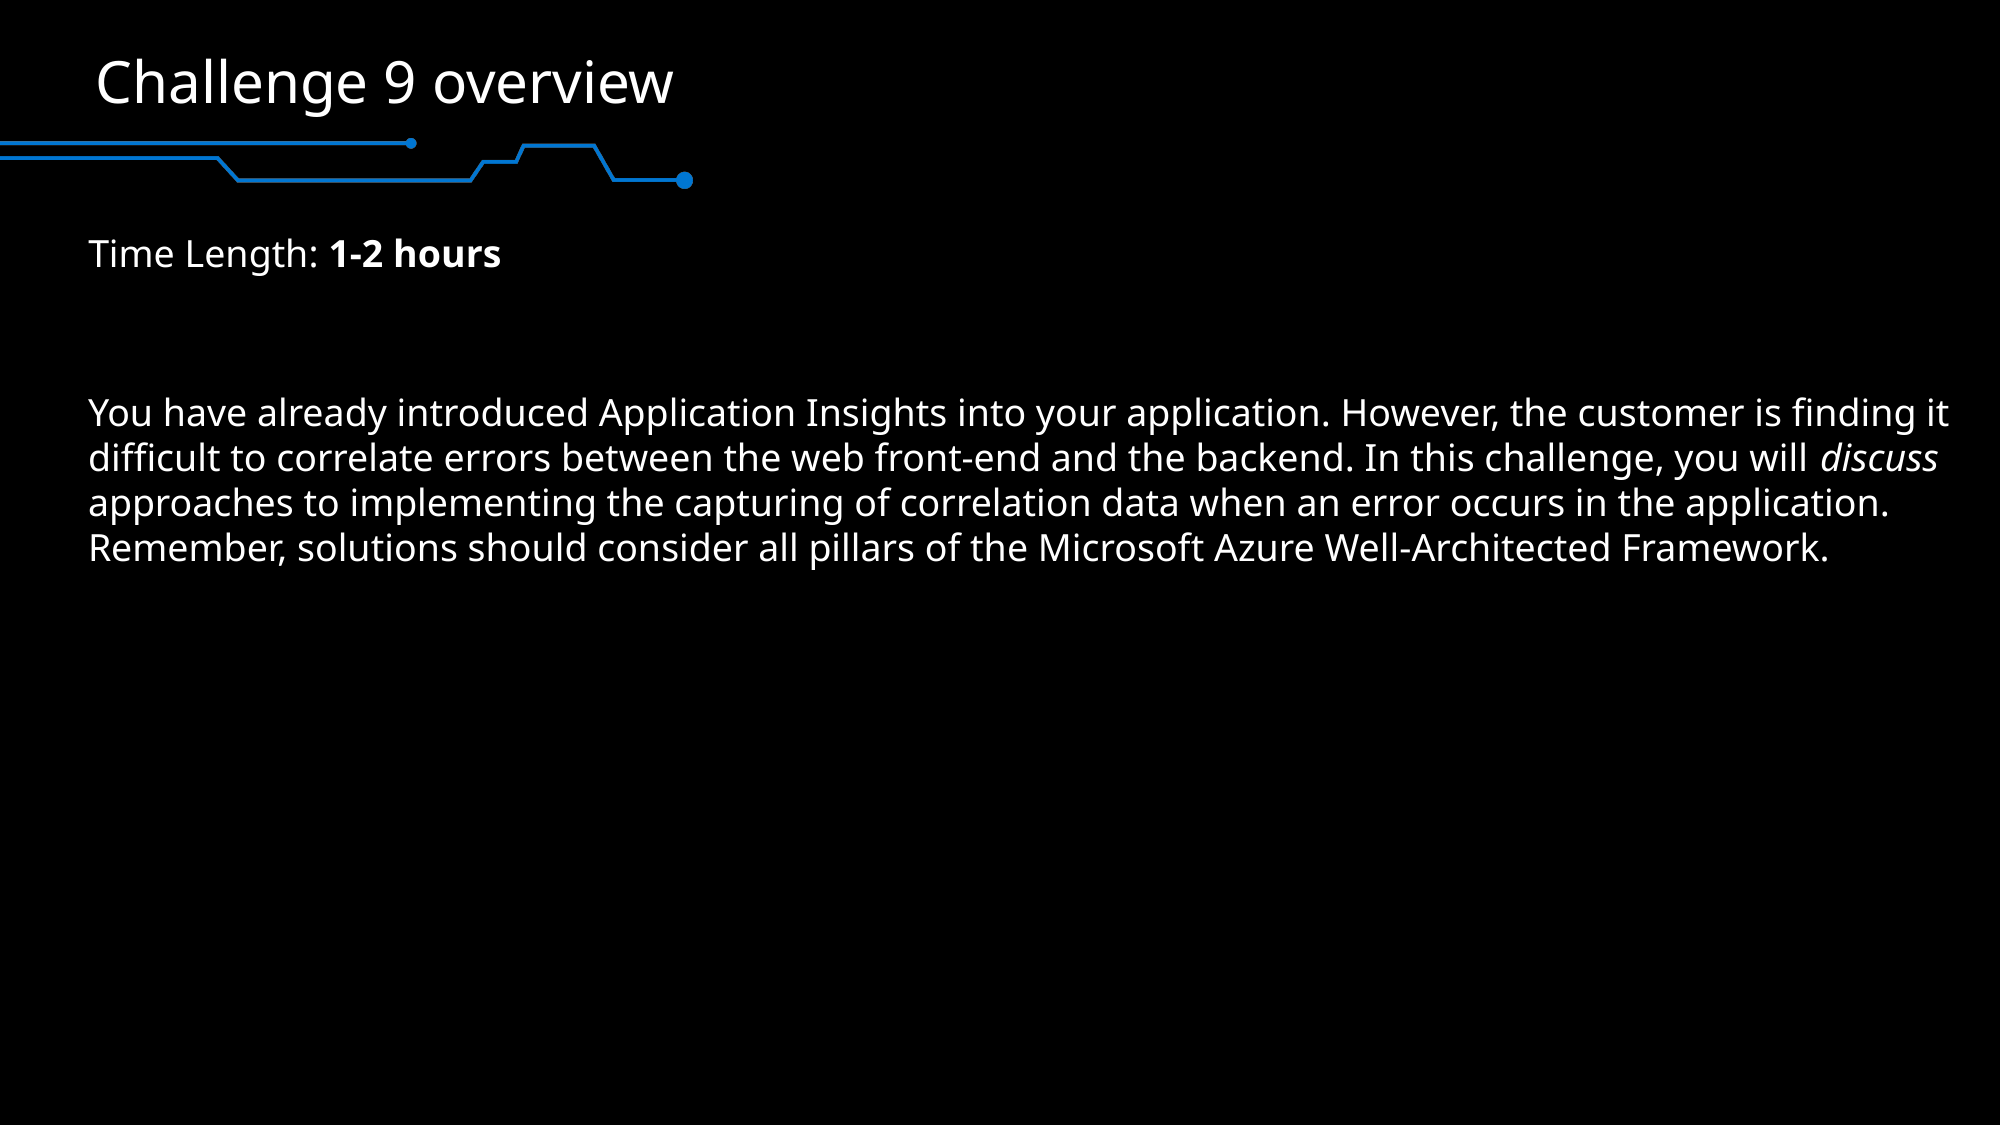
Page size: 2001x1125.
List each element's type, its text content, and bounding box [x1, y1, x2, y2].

text_box You have already introduced Application Insights into your application. However, the customer is finding it difficult to correlate errors between the web front-end and the backend. In this challenge, you will discuss approaches to implementing the capturing of correlation data when an error occurs in the application. Remember, solutions should consider all pillars of the Microsoft Azure Well-Architected Framework. [88, 388, 1956, 570]
list Time Length: 1-2 hours [88, 229, 1956, 276]
title Challenge 9 overview [95, 34, 1317, 116]
picture [0, 105, 693, 189]
